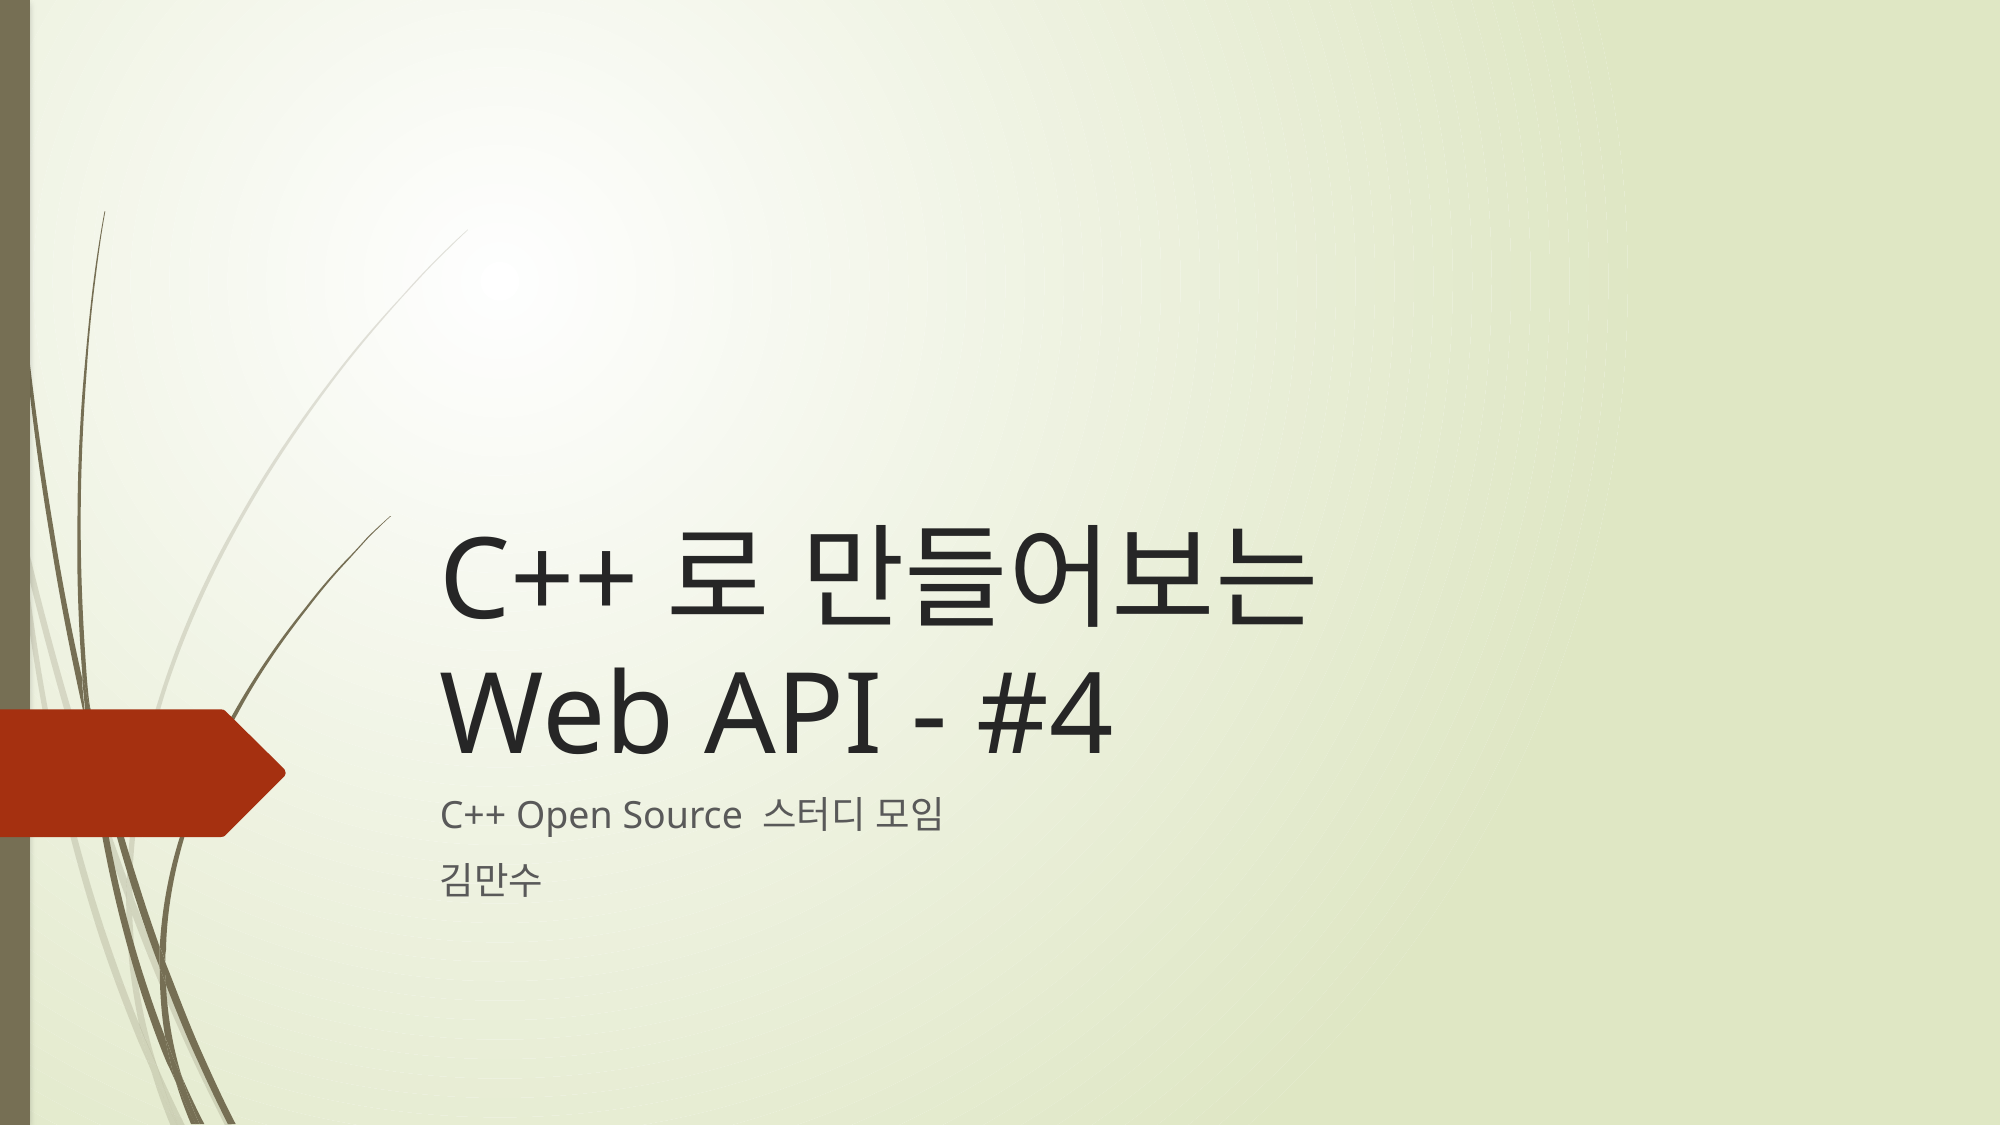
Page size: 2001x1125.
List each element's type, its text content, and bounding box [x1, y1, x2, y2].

subtitle C++ Open Source 스터디 모임 김만수 [424, 783, 1888, 969]
title C++로 만들어보는 Web API - #4 [424, 412, 1888, 783]
